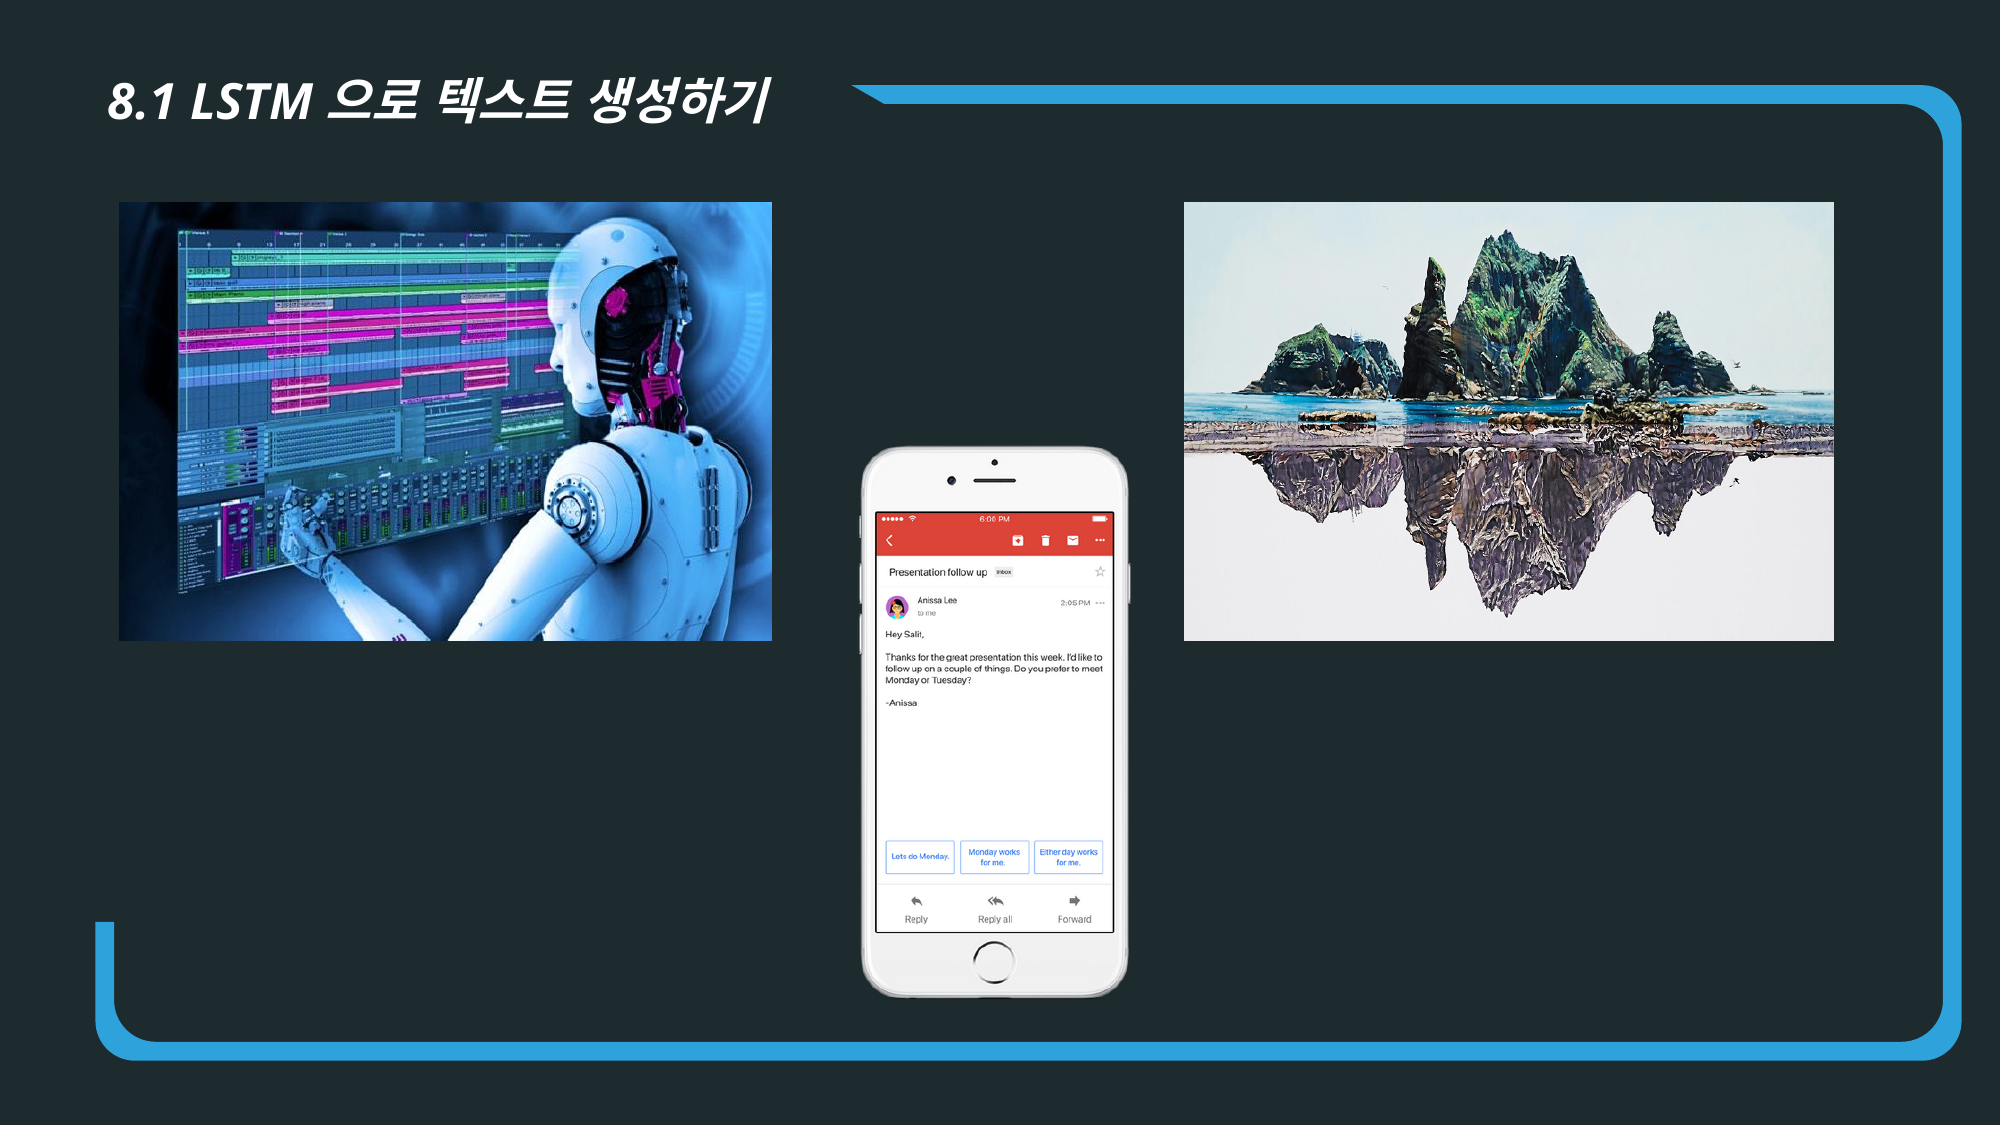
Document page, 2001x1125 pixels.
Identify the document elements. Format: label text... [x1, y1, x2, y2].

text_box 8.1 LSTM으로 텍스트 생성하기 [58, 32, 817, 137]
text_box [94, 84, 1963, 1062]
picture [118, 202, 1834, 1038]
